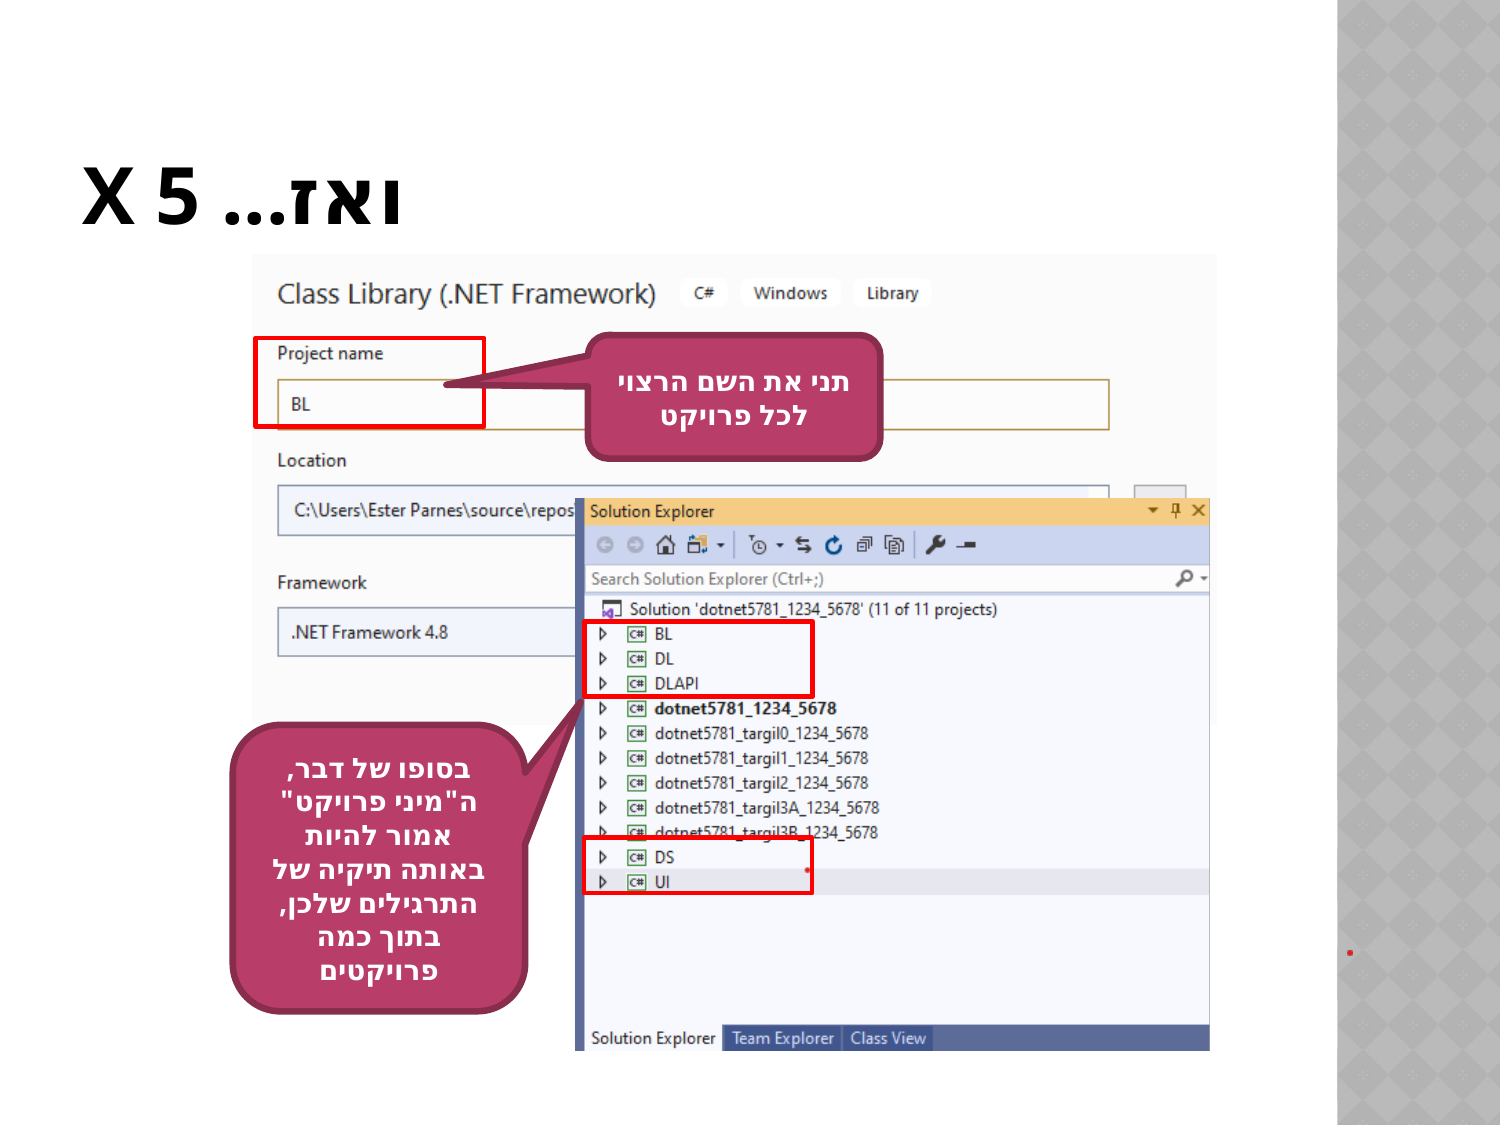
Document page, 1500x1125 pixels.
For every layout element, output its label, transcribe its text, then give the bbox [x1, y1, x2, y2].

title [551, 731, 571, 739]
picture [251, 254, 1353, 1051]
title סיכום זמני [250, 730, 511, 734]
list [1337, 0, 1500, 1125]
text_box בסופו של דבר, ה"מיני פרויקט" אמור להיות באותה תיקיה של התרגילים שלכן, בתוך כמה פרויקטים [229, 732, 569, 1015]
title ואז... X 5 [75, 52, 1263, 240]
